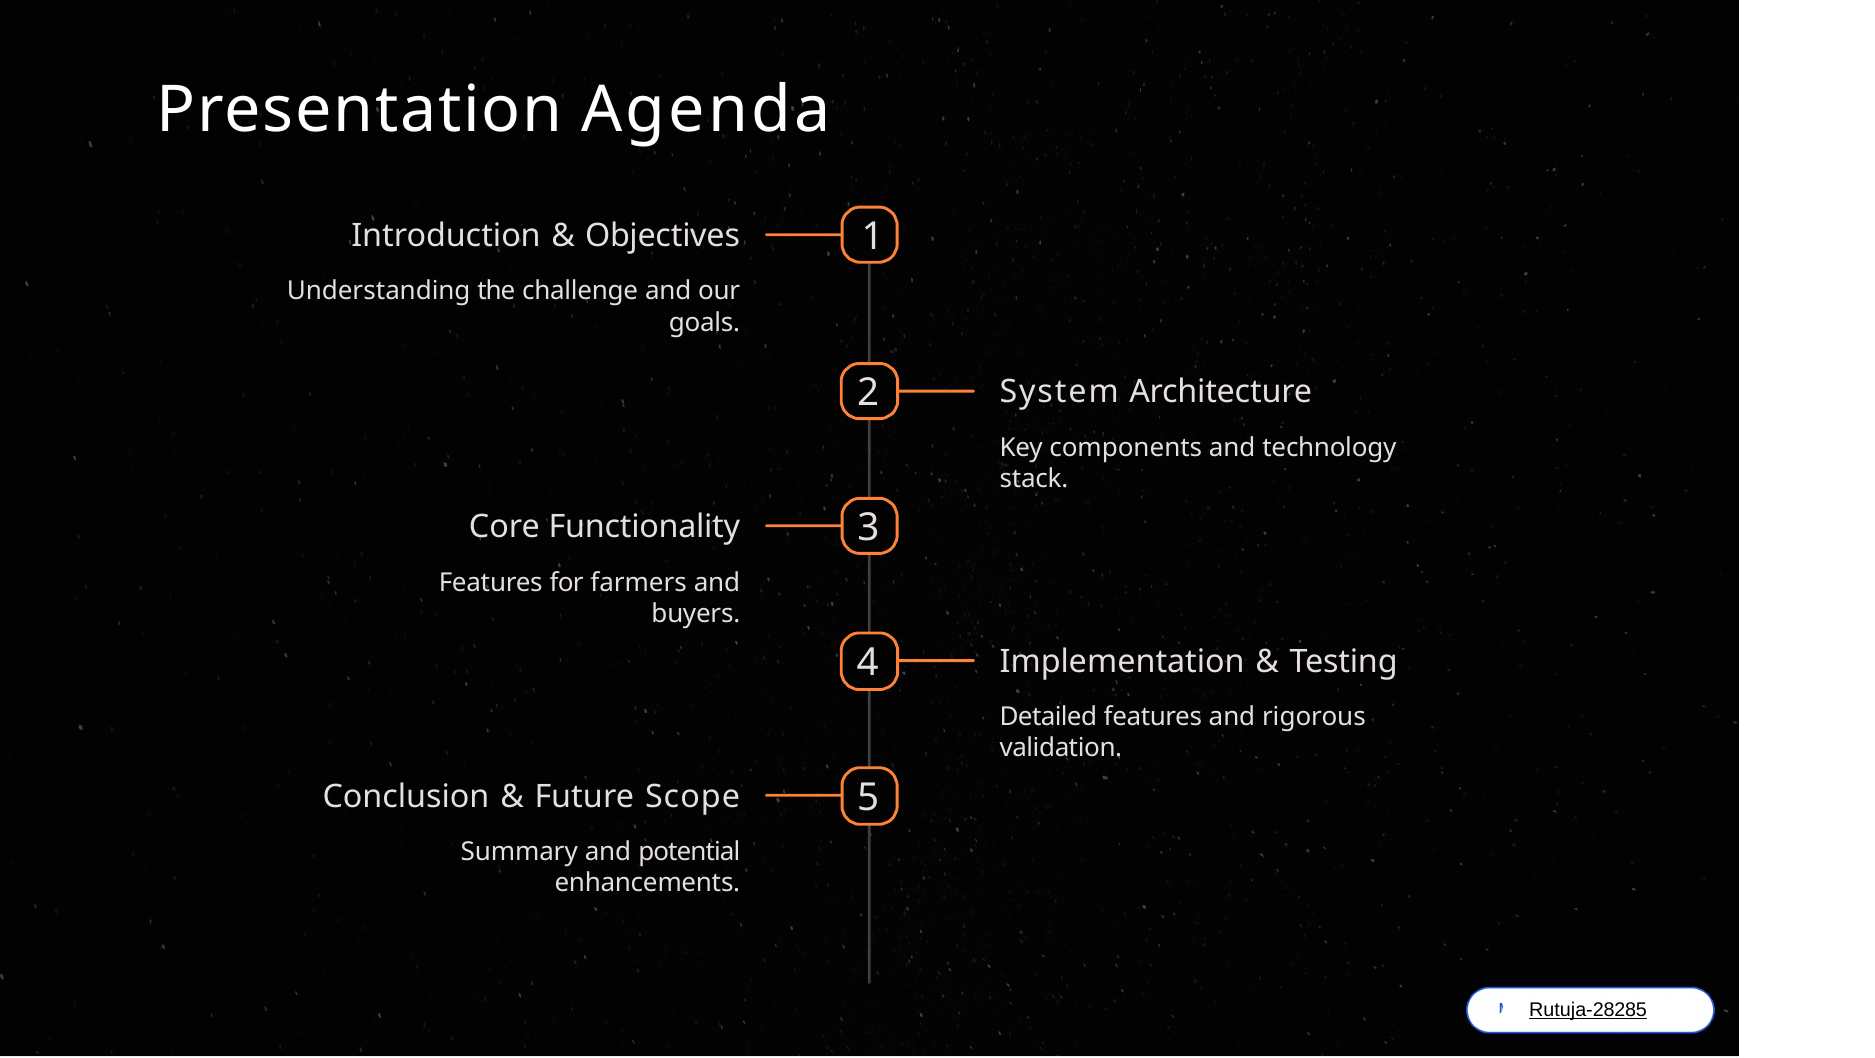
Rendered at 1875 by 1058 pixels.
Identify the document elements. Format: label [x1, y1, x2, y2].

text_box [764, 496, 899, 556]
text_box [839, 631, 975, 692]
text_box [764, 832, 899, 984]
picture [0, 0, 1739, 1057]
text_box [839, 361, 975, 421]
text_box [1456, 977, 1725, 1043]
text_box [764, 766, 899, 827]
text_box [764, 205, 899, 496]
text_box [764, 562, 899, 766]
